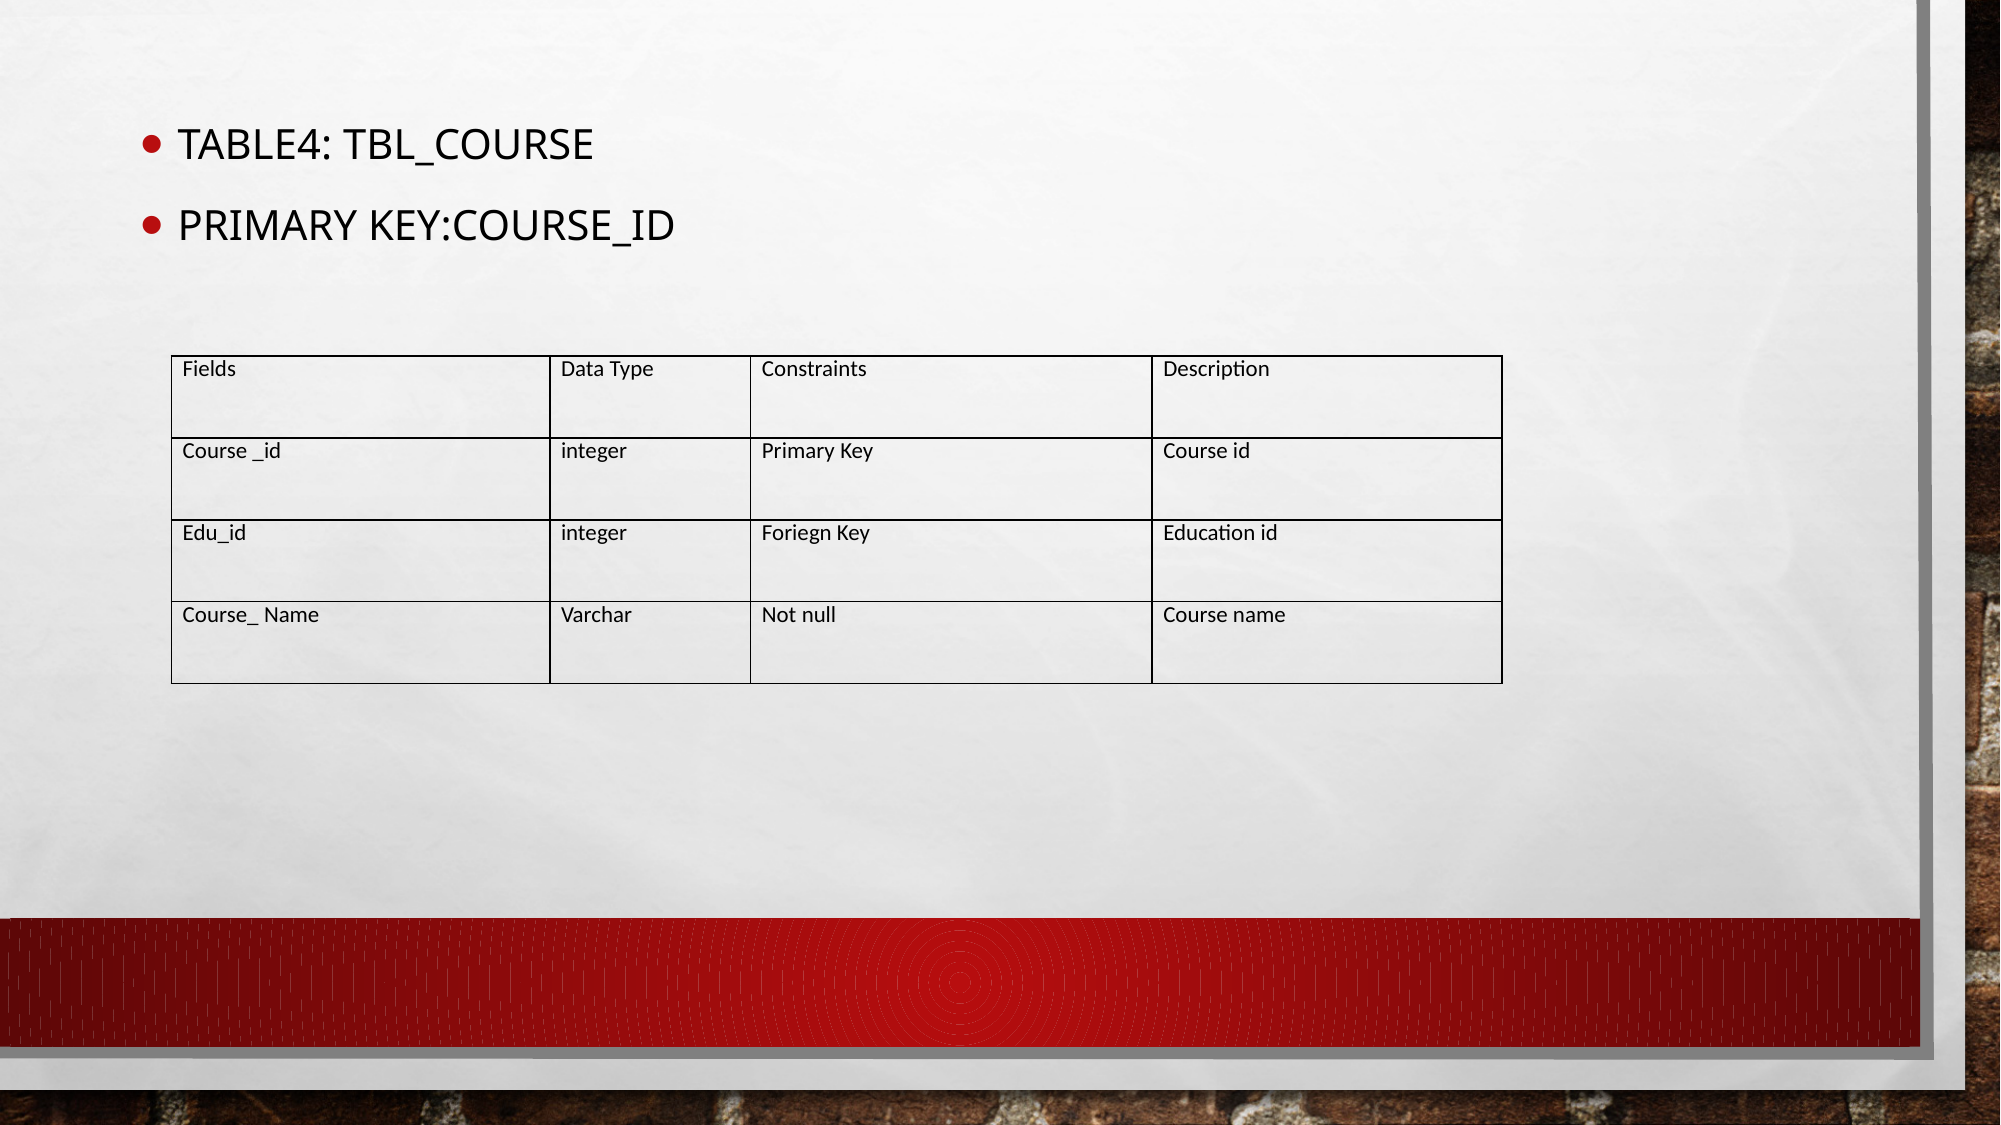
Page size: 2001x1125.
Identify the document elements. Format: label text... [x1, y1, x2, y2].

table_cell Course name [1153, 602, 1501, 683]
table_header Description [1153, 357, 1501, 437]
table_cell Varchar [551, 602, 750, 683]
table_header Data Type [551, 357, 750, 437]
table_header Constraints [751, 357, 1151, 437]
table_cell Not null [751, 602, 1151, 683]
table_cell integer [551, 439, 750, 519]
table_cell integer [551, 521, 750, 601]
list Table4: tbl_Course Primary key:Course_id [125, 97, 1831, 261]
picture [0, 0, 2000, 1125]
table_cell Primary Key [751, 439, 1151, 519]
table_cell Course id [1153, 439, 1501, 519]
table_cell Course _id [172, 439, 549, 519]
table_header Fields [172, 357, 549, 437]
table_cell Course_ Name [172, 602, 549, 683]
table_cell Foriegn Key [751, 521, 1151, 601]
table_cell Edu_id [172, 521, 549, 601]
table_cell Education id [1153, 521, 1501, 601]
